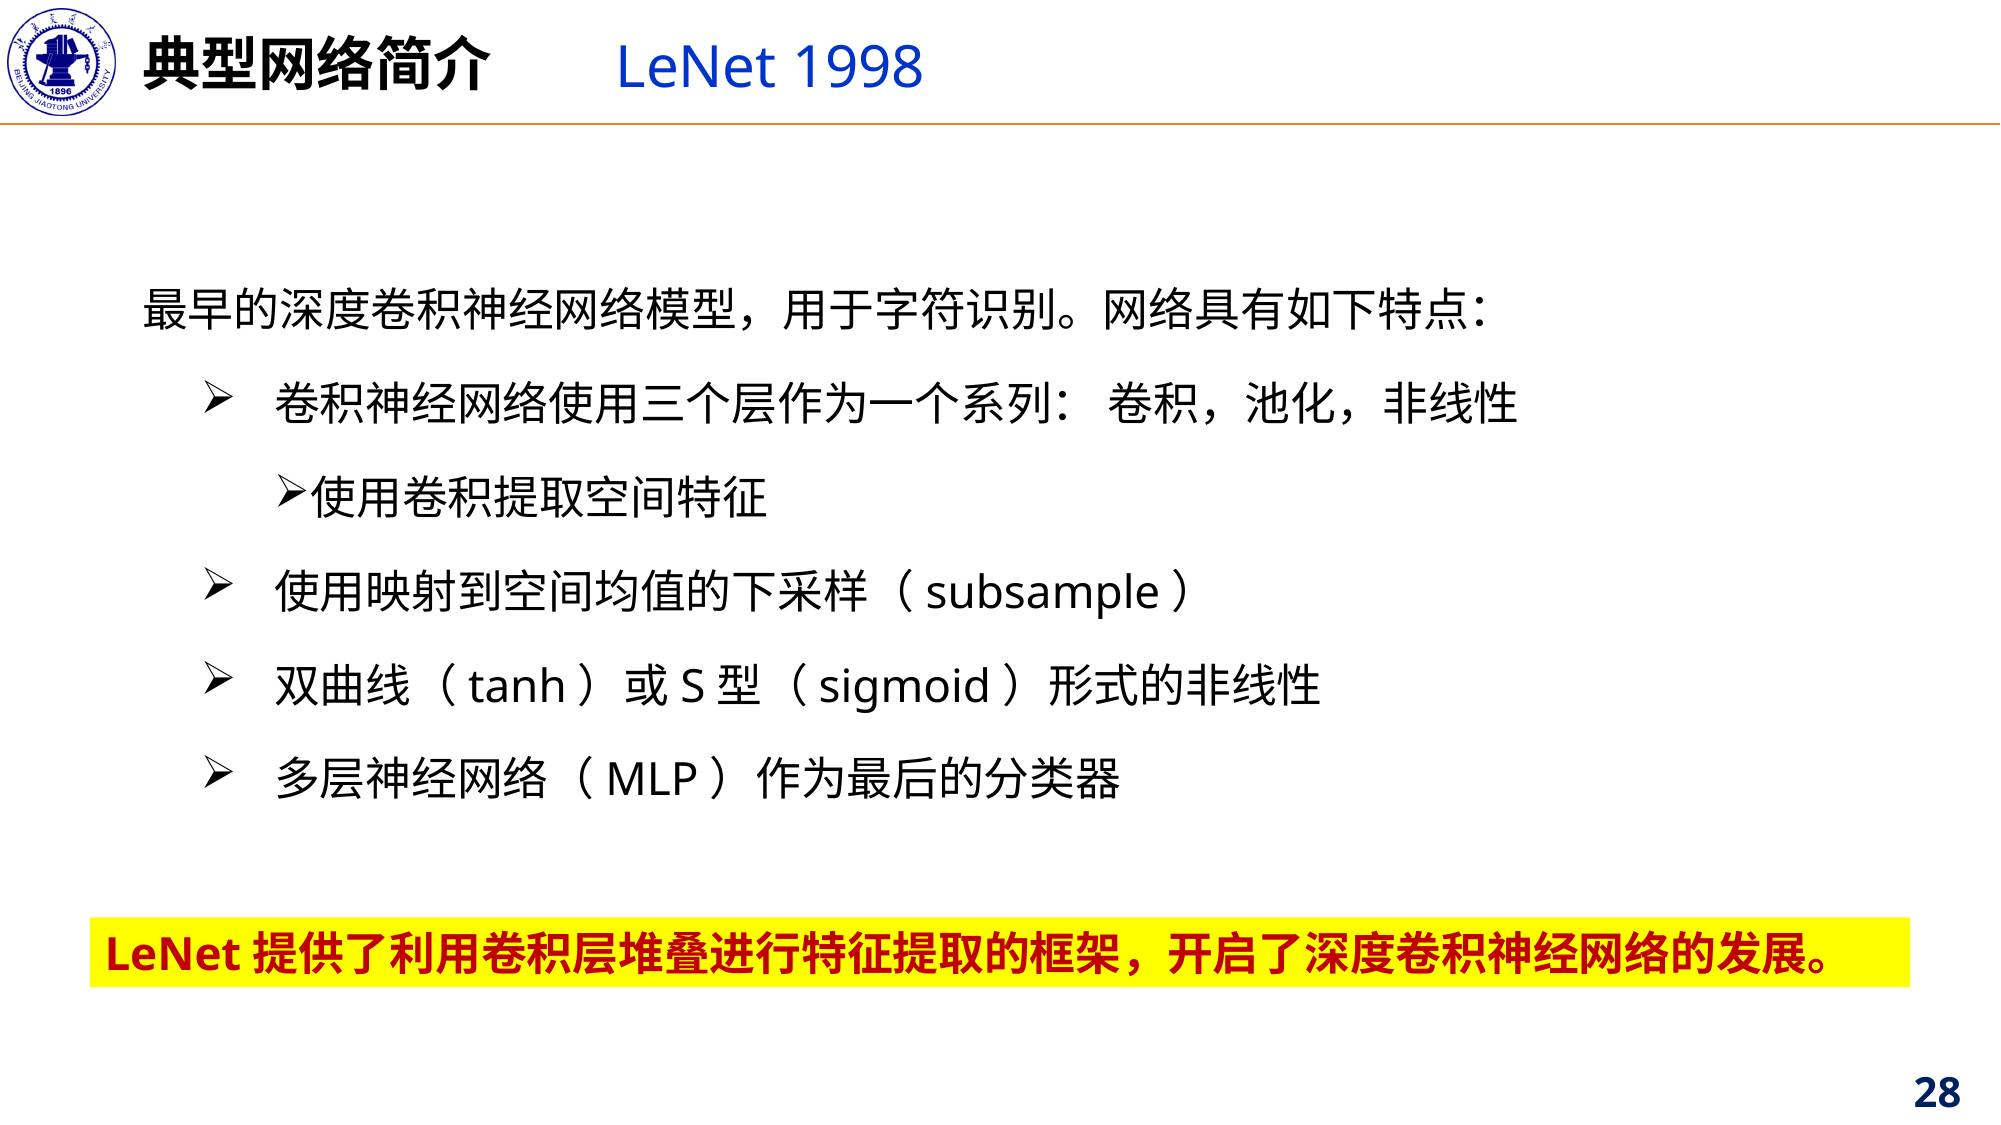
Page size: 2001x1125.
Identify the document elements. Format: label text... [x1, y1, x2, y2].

text_box LeNet提供了利用卷积层堆叠进行特征提取的框架，开启了深度卷积神经网络的发展。 [89, 917, 1911, 988]
picture [7, 8, 116, 116]
text_box LeNet 1998 [600, 29, 1444, 111]
text_box 最早的深度卷积神经网络模型，用于字符识别。网络具有如下特点： 卷积神经网络使用三个层作为一个系列： 卷积，池化，非线性 使用卷积提取空间特征 使用映射到空间均值的下采样（subsample） 双曲线（tanh）或S型（sigmoid）形式的非线性 多层神经网络（MLP）作为最后的分类器 [127, 234, 1598, 813]
text_box 典型网络简介 [127, 19, 525, 105]
